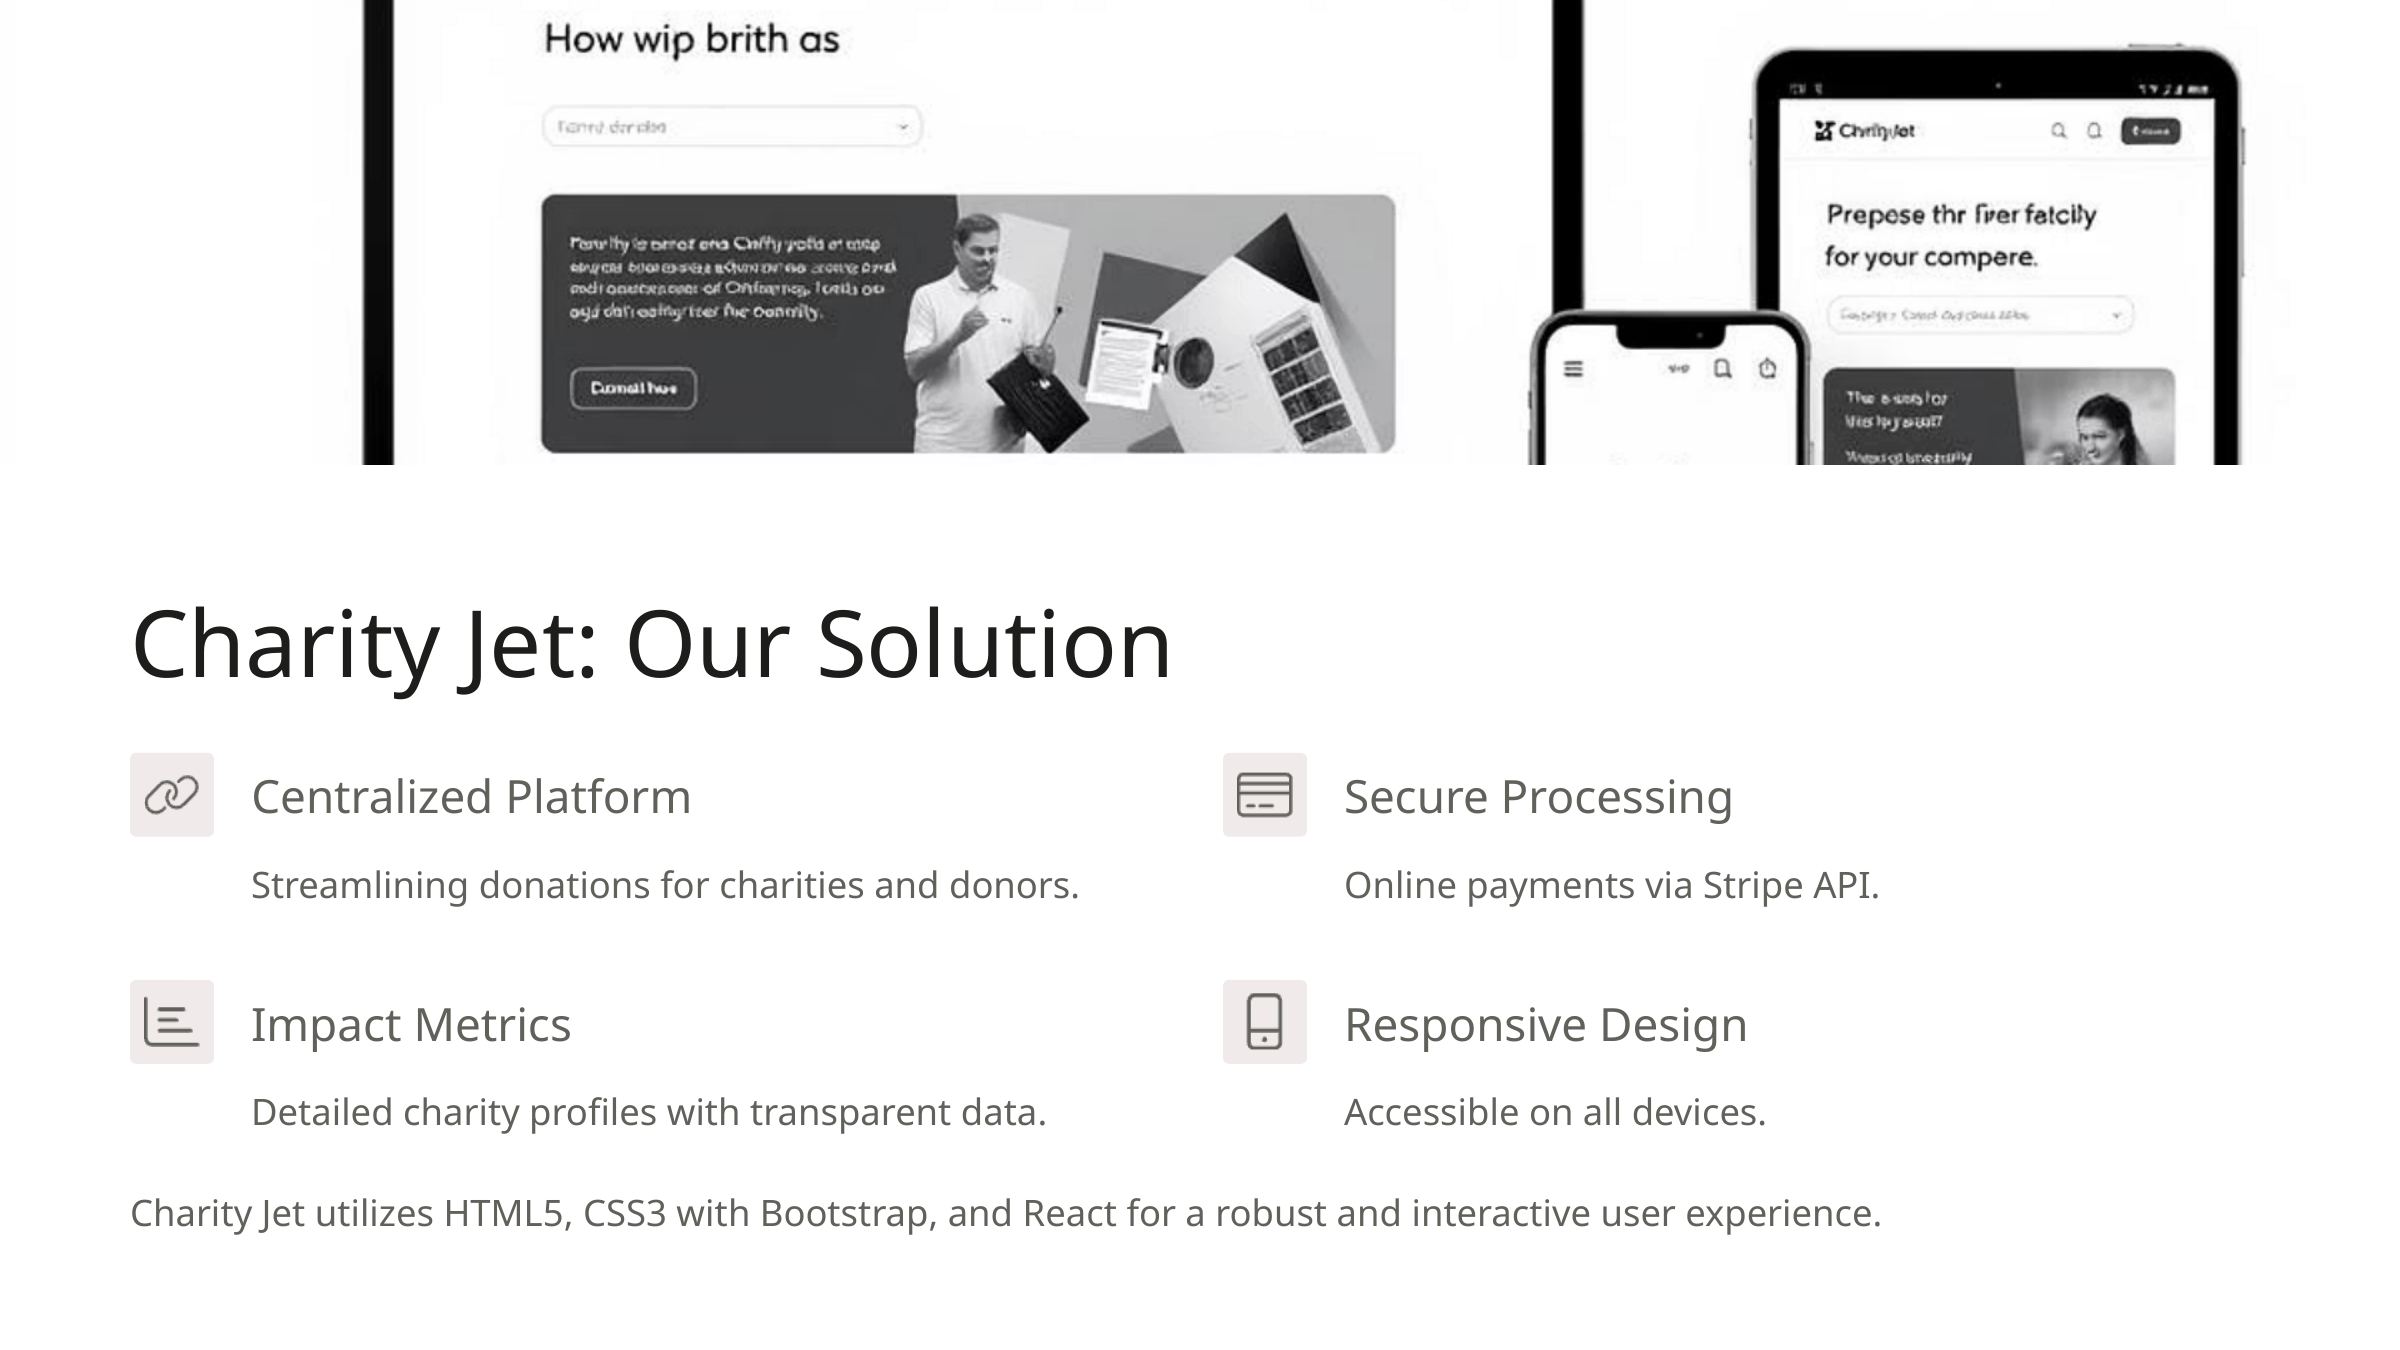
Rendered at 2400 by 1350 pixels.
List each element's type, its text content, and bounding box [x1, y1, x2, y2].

picture [0, 0, 2400, 466]
text_box Streamlining donations for charities and donors. [251, 846, 1177, 906]
text_box [130, 979, 214, 1064]
text_box Charity Jet: Our Solution [130, 580, 1277, 698]
picture [144, 759, 200, 830]
picture [1237, 986, 1293, 1057]
text_box Online payments via Stripe API. [1344, 846, 2270, 906]
text_box [1223, 979, 1307, 1064]
text_box Accessible on all devices. [1344, 1073, 2270, 1133]
text_box Centralized Platform [251, 765, 734, 824]
text_box Charity Jet utilizes HTML5, CSS3 with Bootstrap, and React for a robust and interactive user experience. [130, 1174, 2270, 1235]
text_box [1223, 752, 1307, 837]
picture [1237, 759, 1293, 830]
text_box Responsive Design [1344, 992, 1810, 1051]
text_box Impact Metrics [251, 992, 717, 1051]
text_box Detailed charity profiles with transparent data. [251, 1073, 1177, 1133]
text_box Secure Processing [1344, 765, 1810, 824]
text_box [130, 752, 214, 837]
picture [144, 986, 200, 1057]
